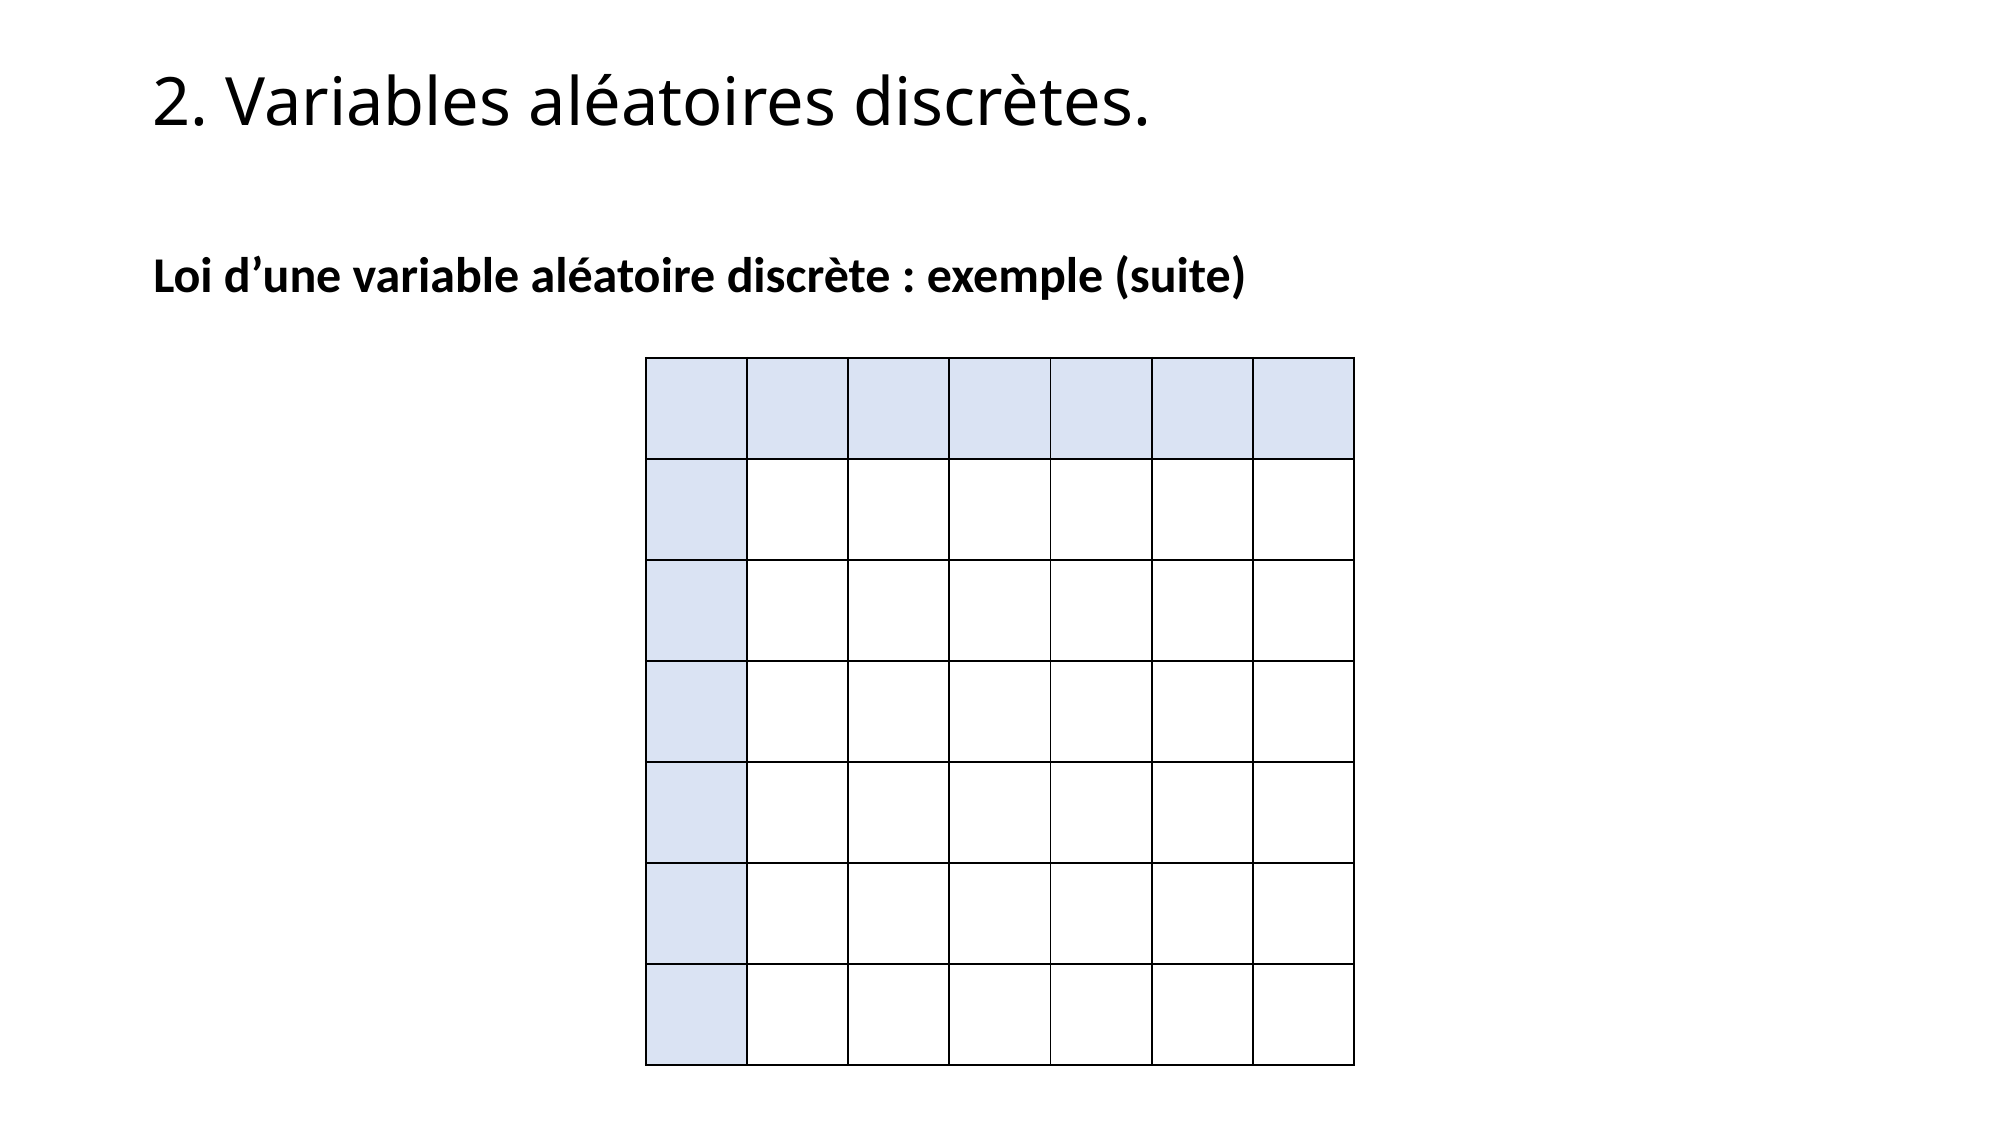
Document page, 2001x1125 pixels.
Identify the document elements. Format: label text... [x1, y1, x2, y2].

text_box Loi d’une variable aléatoire discrète : exemple (suite) [138, 234, 1866, 310]
text_box 2. Variables aléatoires discrètes. [137, 59, 1863, 155]
